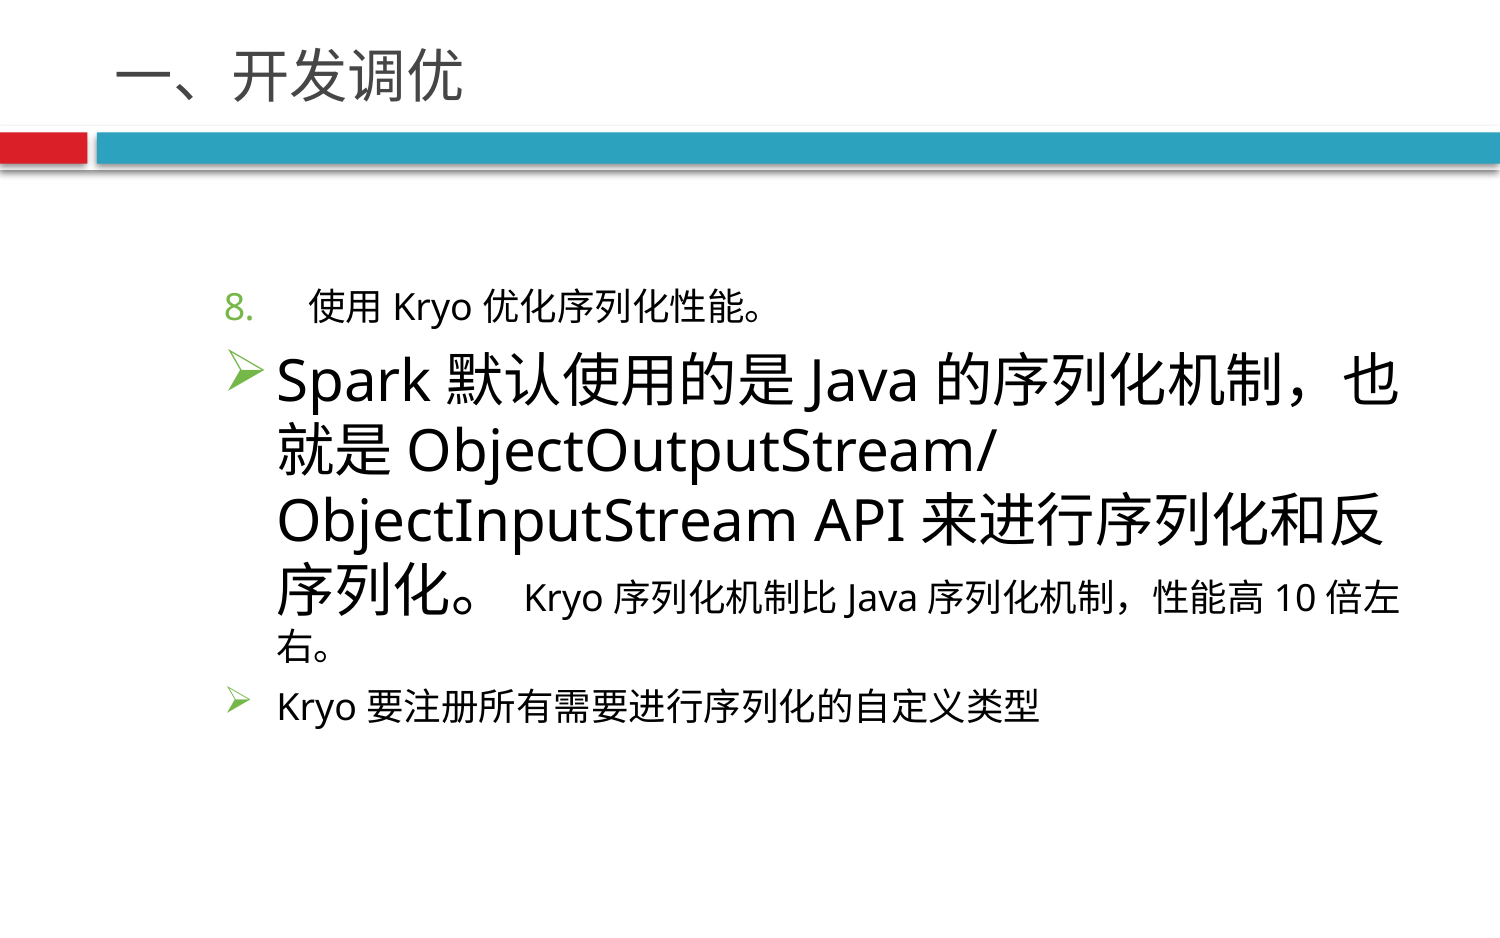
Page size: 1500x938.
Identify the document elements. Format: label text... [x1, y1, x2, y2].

title 一、开发调优 [99, 21, 1438, 127]
list 使用Kryo优化序列化性能。 Spark默认使用的是Java的序列化机制，也就是ObjectOutputStream/ObjectInputStream API来进行序列化和反序列化。Kryo序列化机制比Java序列化机制，性能高10倍左右。 Kryo要注册所有需要进行序列化的自定义类型 [193, 275, 1459, 863]
